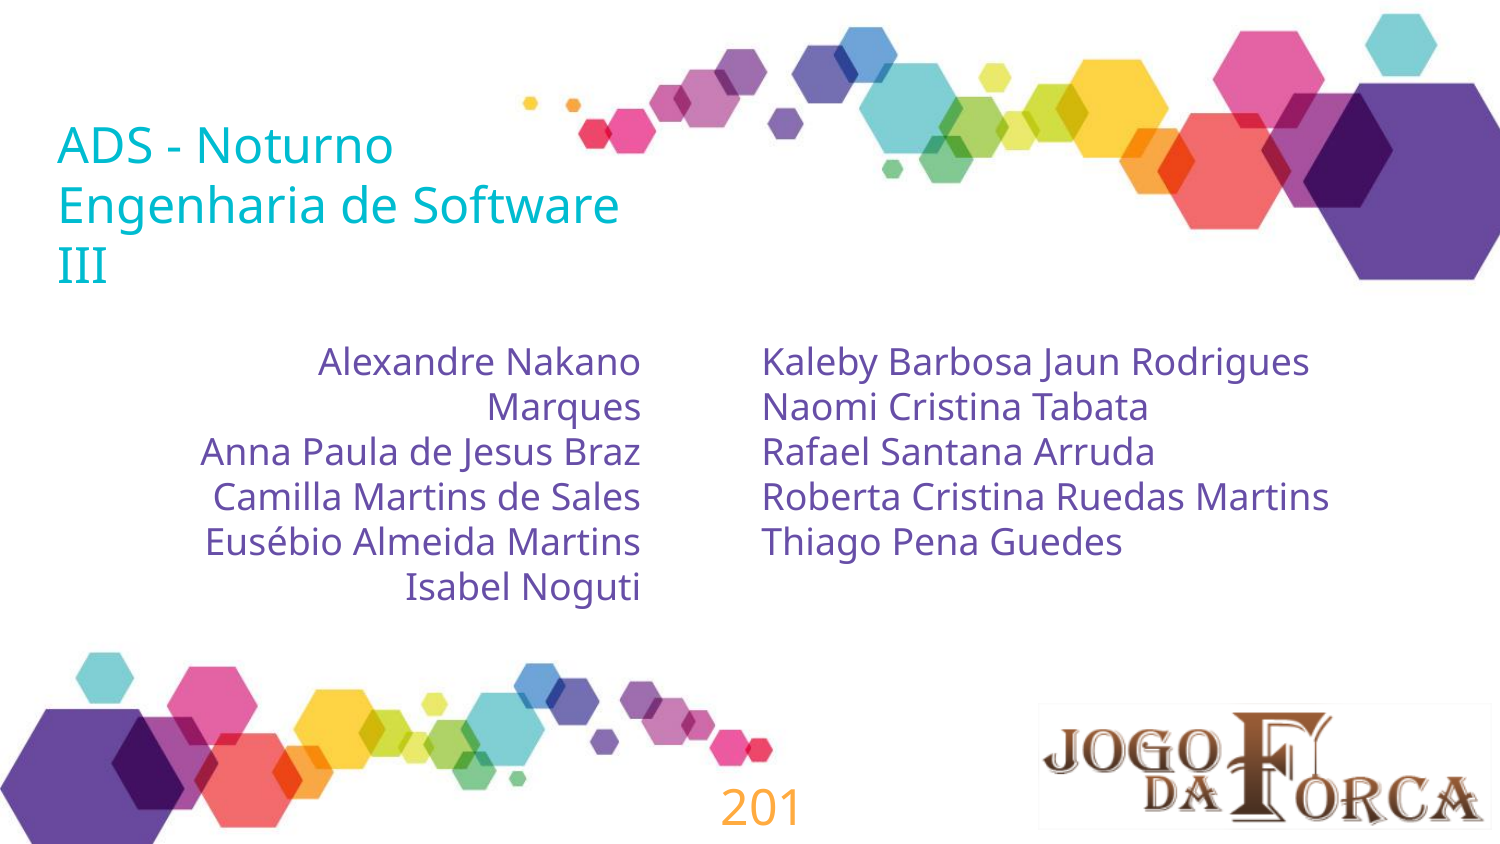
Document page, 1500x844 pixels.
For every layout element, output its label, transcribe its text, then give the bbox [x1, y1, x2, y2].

subtitle 2019 [678, 760, 822, 844]
picture [0, 0, 1500, 844]
subtitle ADS - Noturno Engenharia de Software III [42, 98, 696, 182]
subtitle Kaleby Barbosa Jaun Rodrigues Naomi Cristina Tabata Rafael Santana Arruda Roberta Cristina Ruedas Martins Thiago Pena Guedes [746, 323, 1377, 584]
subtitle Alexandre Nakano Marques Anna Paula de Jesus Braz Camilla Martins de Sales Eusébio Almeida Martins Isabel Noguti [143, 323, 657, 584]
